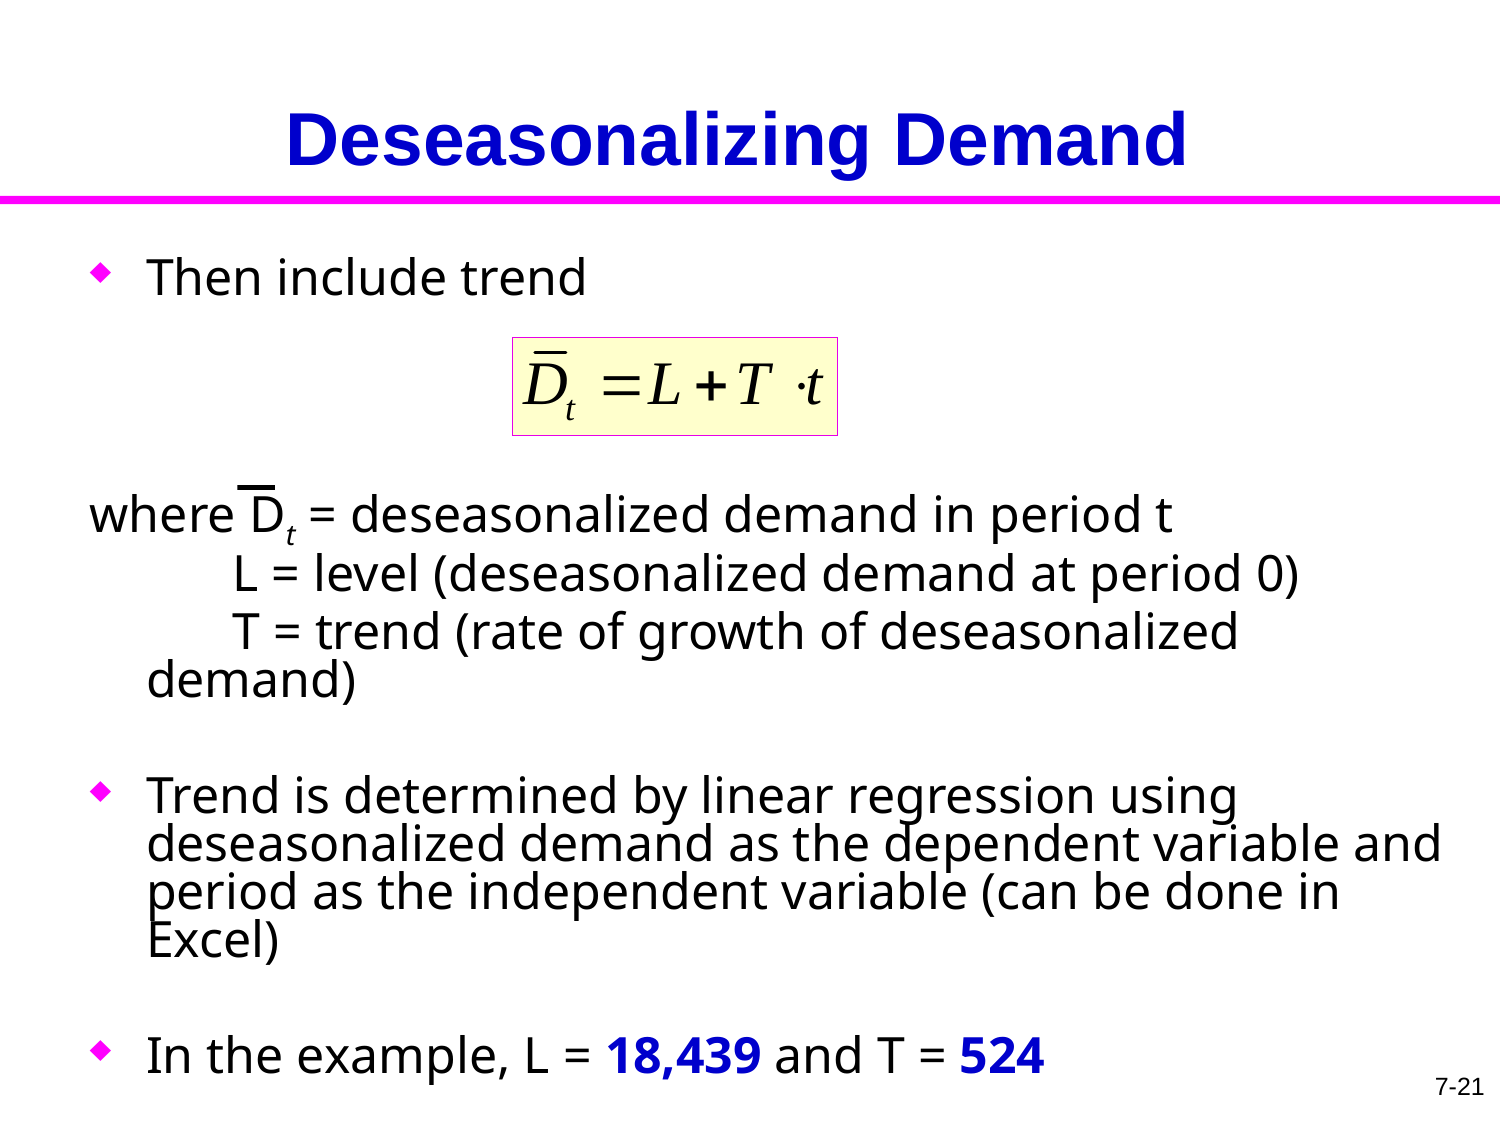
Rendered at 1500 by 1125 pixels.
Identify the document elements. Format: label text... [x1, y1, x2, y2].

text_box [512, 337, 838, 436]
title Deseasonalizing Demand [99, 37, 1375, 188]
slide_number 7-21 [1187, 1062, 1500, 1125]
list Then include trend where Dt = deseasonalized demand in period t L = level (deseasonalized demand at period 0) T = trend (rate of growth of deseasonalized demand) Trend is determined by linear regression using deseasonalized demand as the dependent variable and period as the independent variable (can be done in Excel) In the example, L = 18,439 and T = 524 [75, 249, 1463, 1100]
